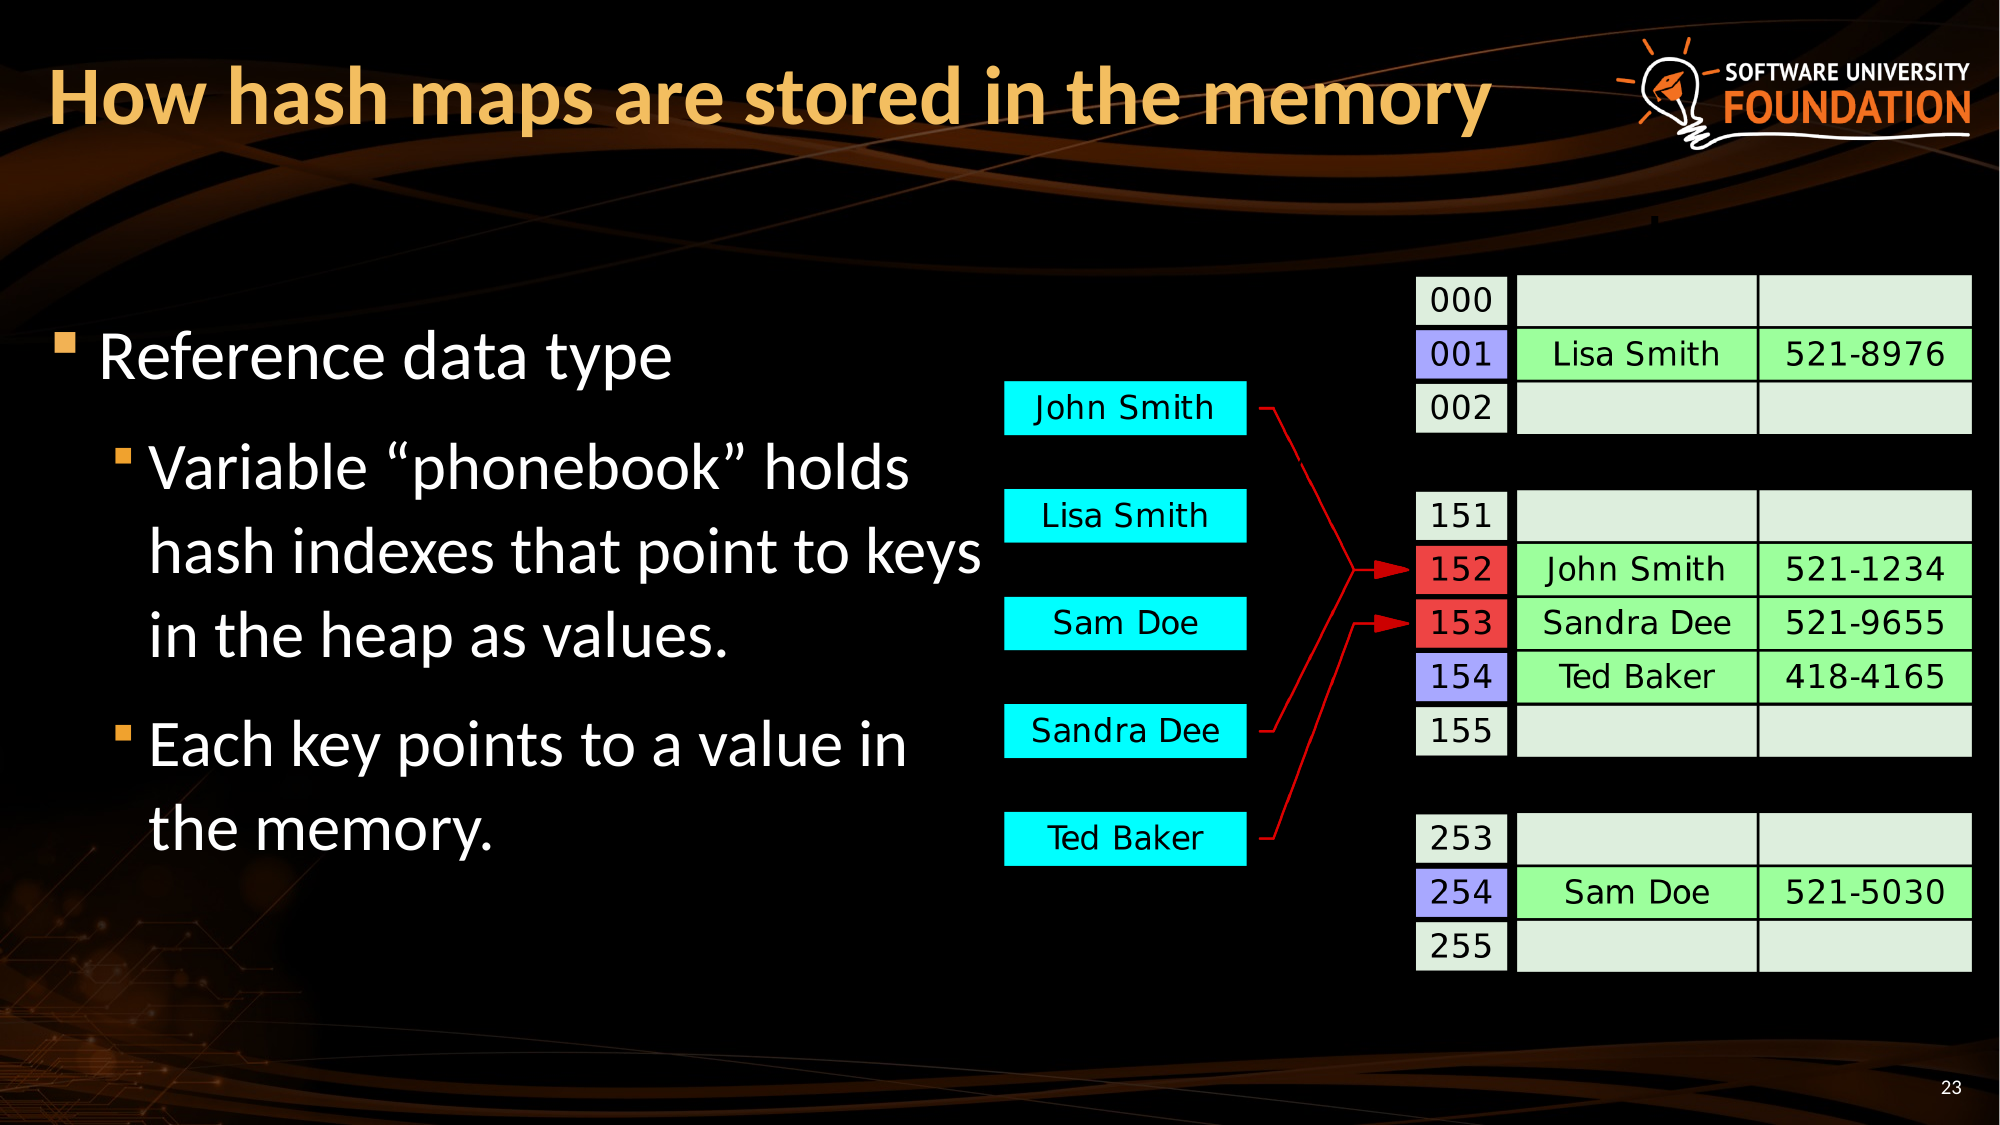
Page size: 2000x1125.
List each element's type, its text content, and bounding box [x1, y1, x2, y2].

picture [0, 0, 2000, 1125]
list Reference data type Variable “phonebook” holds hash indexes that point to keys in the heap as values. Each key points to a value in the memory. [31, 189, 1013, 1103]
slide_number 23 [1897, 1070, 1968, 1103]
title How hash maps are stored in the memory [30, 6, 1602, 189]
